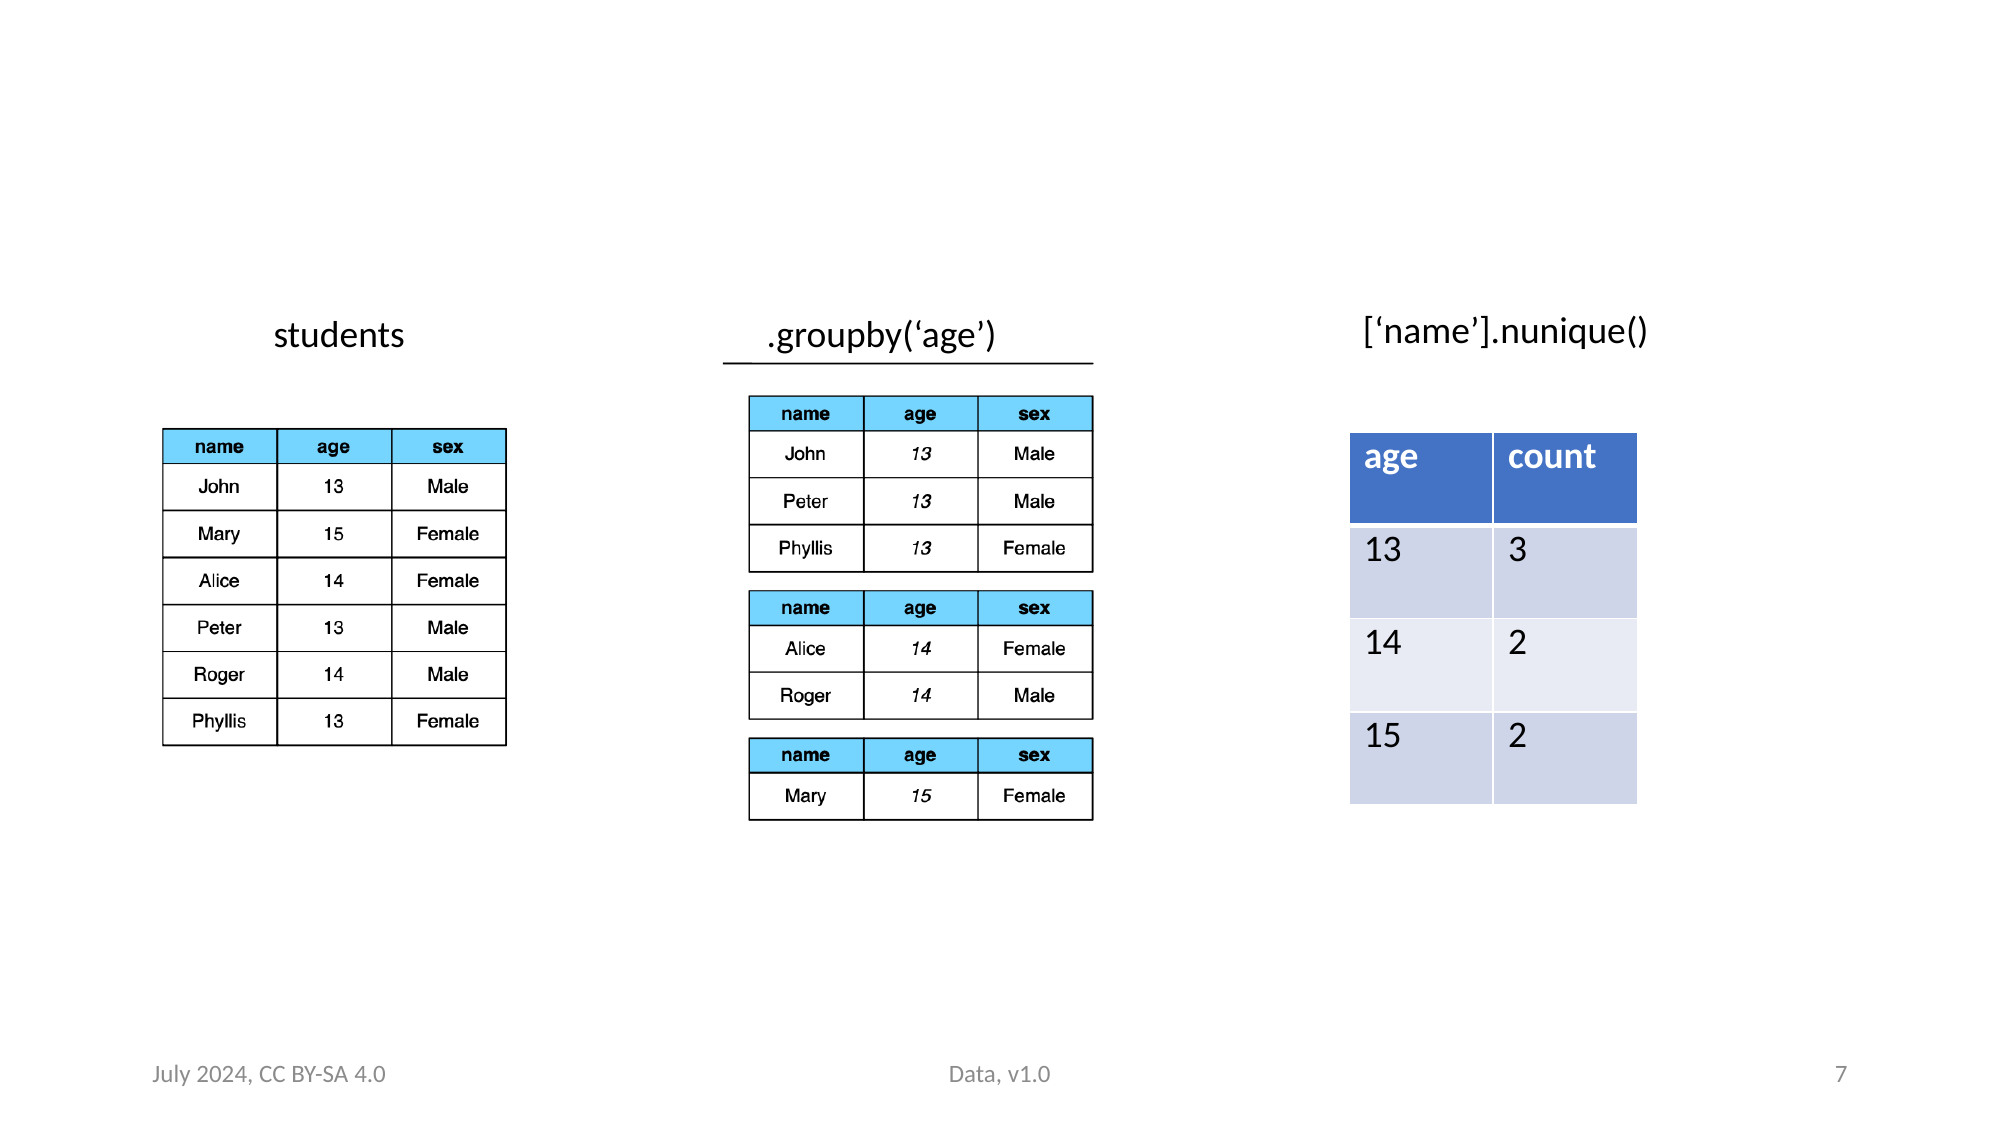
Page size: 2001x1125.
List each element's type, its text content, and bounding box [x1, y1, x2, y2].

slide_number 7 [1412, 1042, 1863, 1103]
table_cell 2 [1494, 713, 1637, 804]
table_cell 15 [1350, 713, 1492, 804]
table_cell 3 [1494, 528, 1637, 618]
picture [137, 408, 528, 764]
table_cell 14 [1350, 619, 1492, 711]
table_cell 13 [1350, 528, 1492, 618]
text_box [‘name’].nunique() [1348, 299, 1926, 359]
footer Data, v1.0 [662, 1042, 1338, 1103]
table_header age [1350, 433, 1492, 523]
text_box students [258, 302, 602, 363]
table_header count [1494, 433, 1637, 523]
table_cell 2 [1494, 619, 1637, 711]
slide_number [137, 1042, 588, 1103]
picture [722, 273, 1131, 852]
